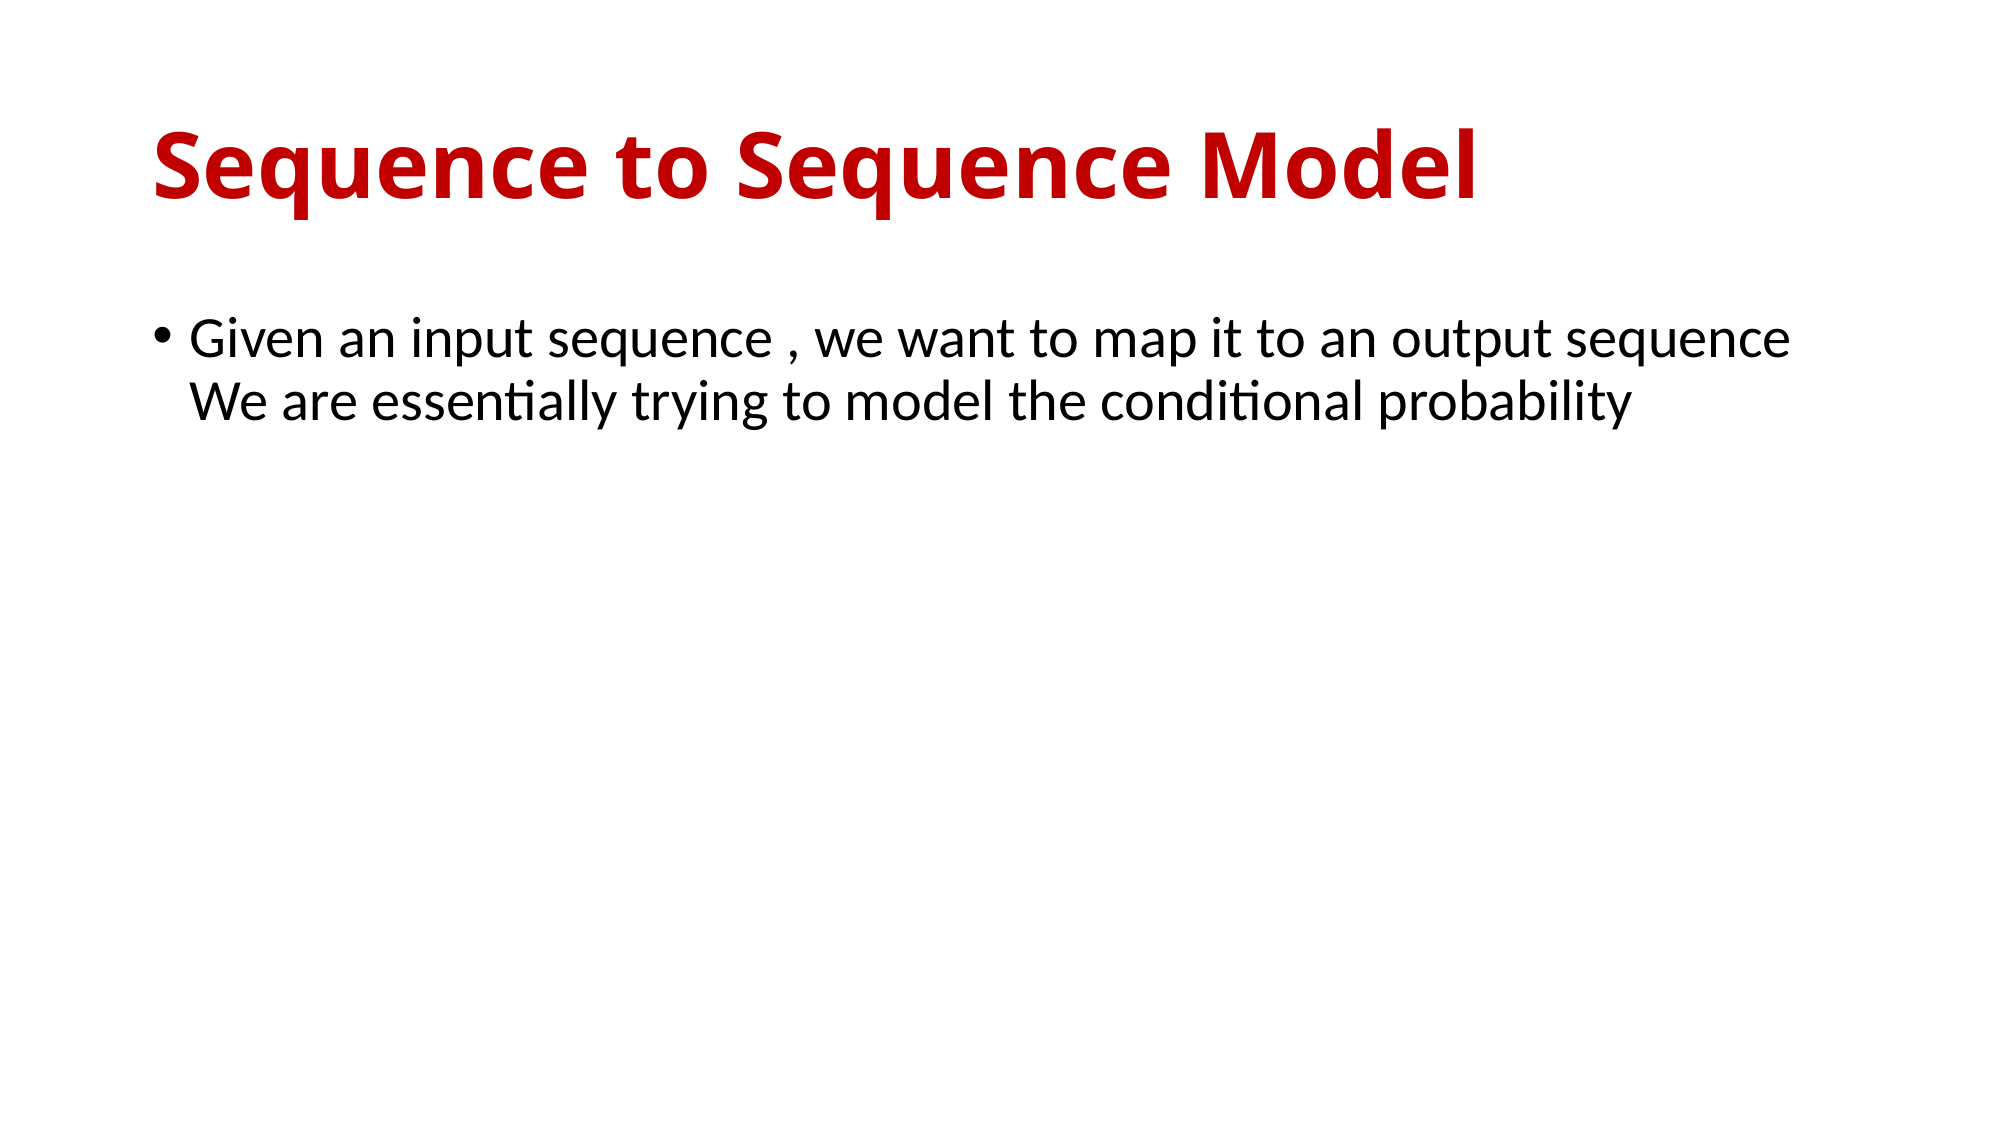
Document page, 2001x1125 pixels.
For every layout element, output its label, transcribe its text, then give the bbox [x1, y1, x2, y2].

title Sequence to Sequence Model [137, 59, 1863, 278]
